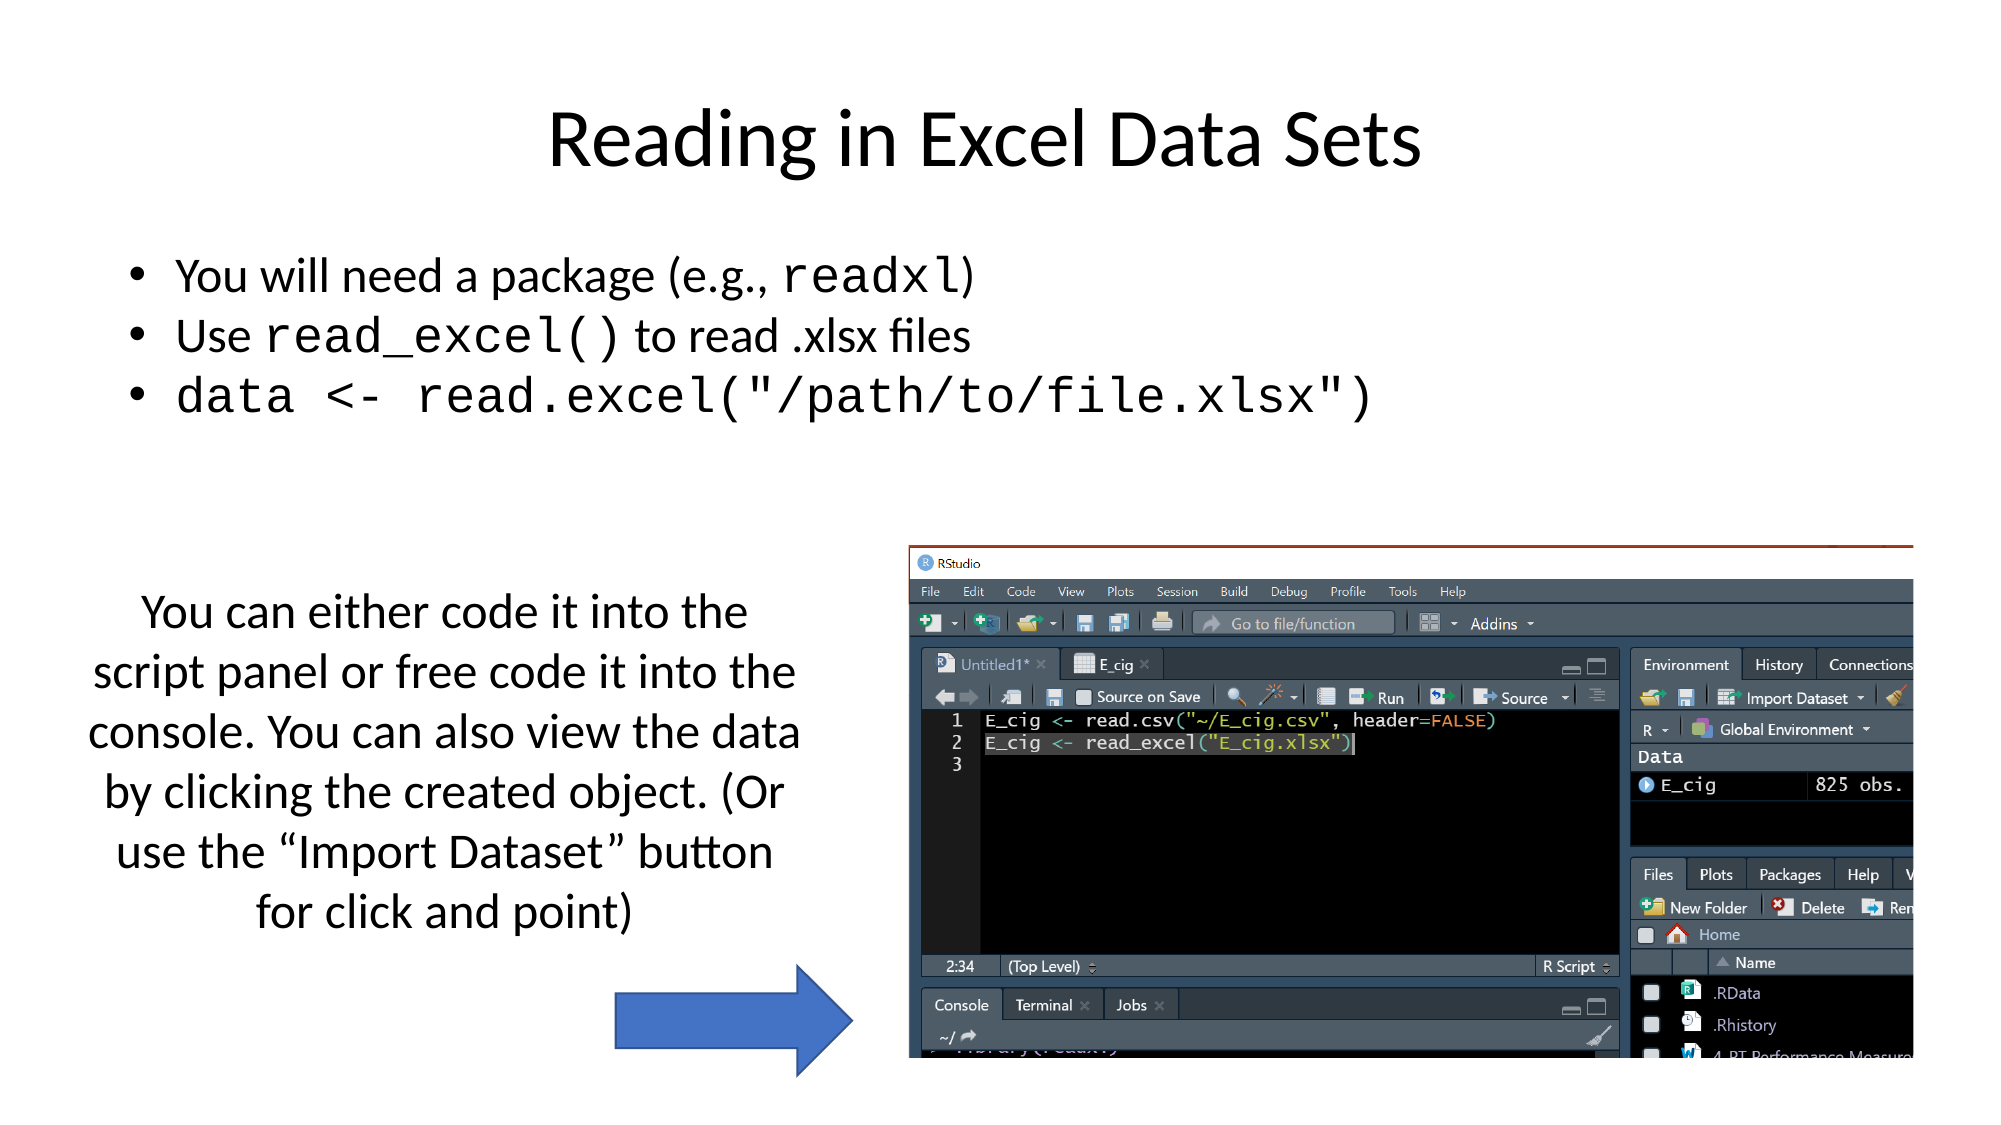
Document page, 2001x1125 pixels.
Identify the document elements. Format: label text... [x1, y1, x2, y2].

text_box You will need a package (e.g., readxl) Use read_excel() to read .xlsx files data <- read.excel("/path/to/file.xlsx") [113, 235, 1858, 431]
picture [908, 545, 1914, 1058]
text_box Reading in Excel Data Sets [532, 75, 1439, 191]
text_box You can either code it into the script panel or free code it into the console. You can also view the data by clicking the created object. (Or use the “Import Dataset” button for click and point) [71, 571, 819, 946]
text_box [614, 963, 854, 1078]
